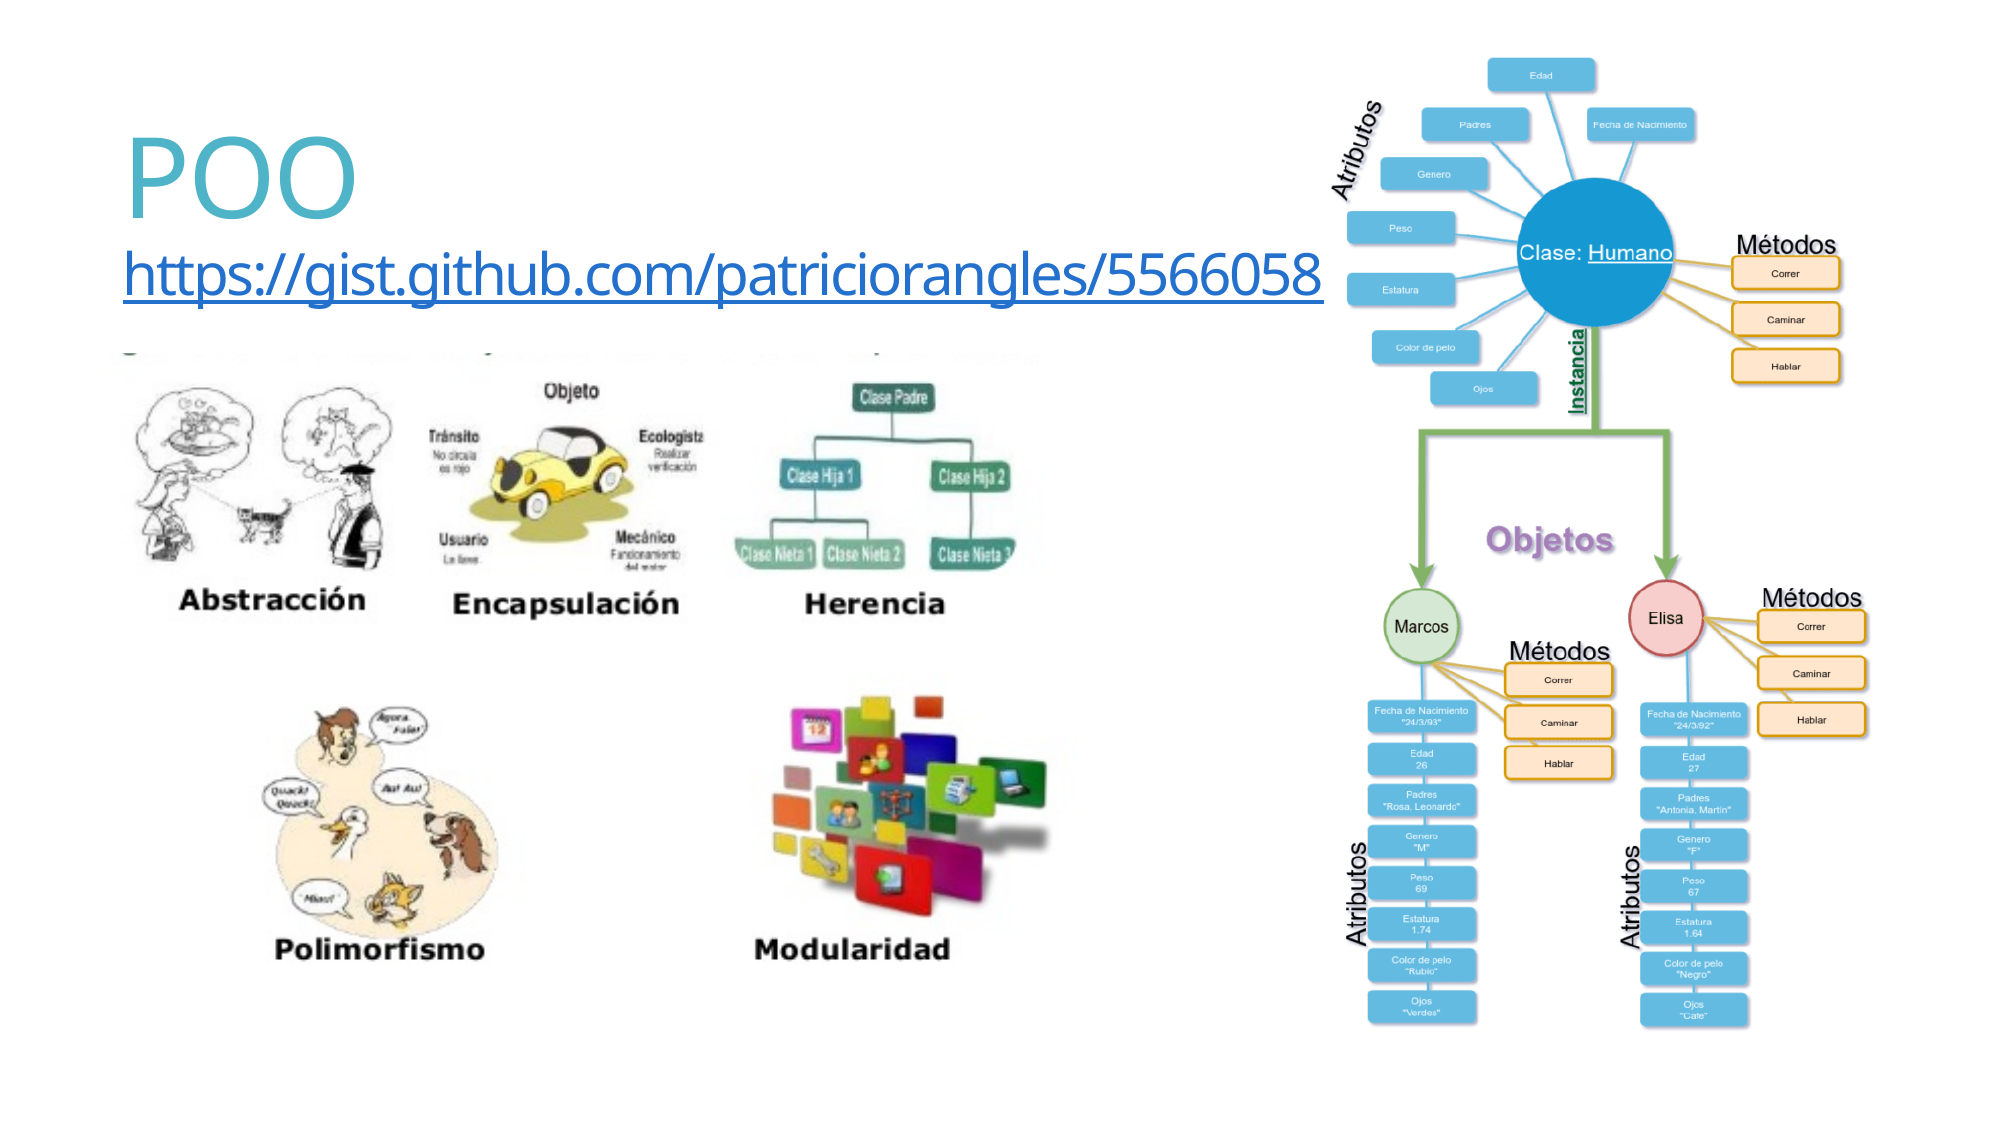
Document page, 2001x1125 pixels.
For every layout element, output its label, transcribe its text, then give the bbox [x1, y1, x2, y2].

picture [1323, 56, 1876, 1036]
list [107, 353, 1098, 980]
title POO https://gist.github.com/patriciorangles/5566058 [107, 81, 1323, 354]
